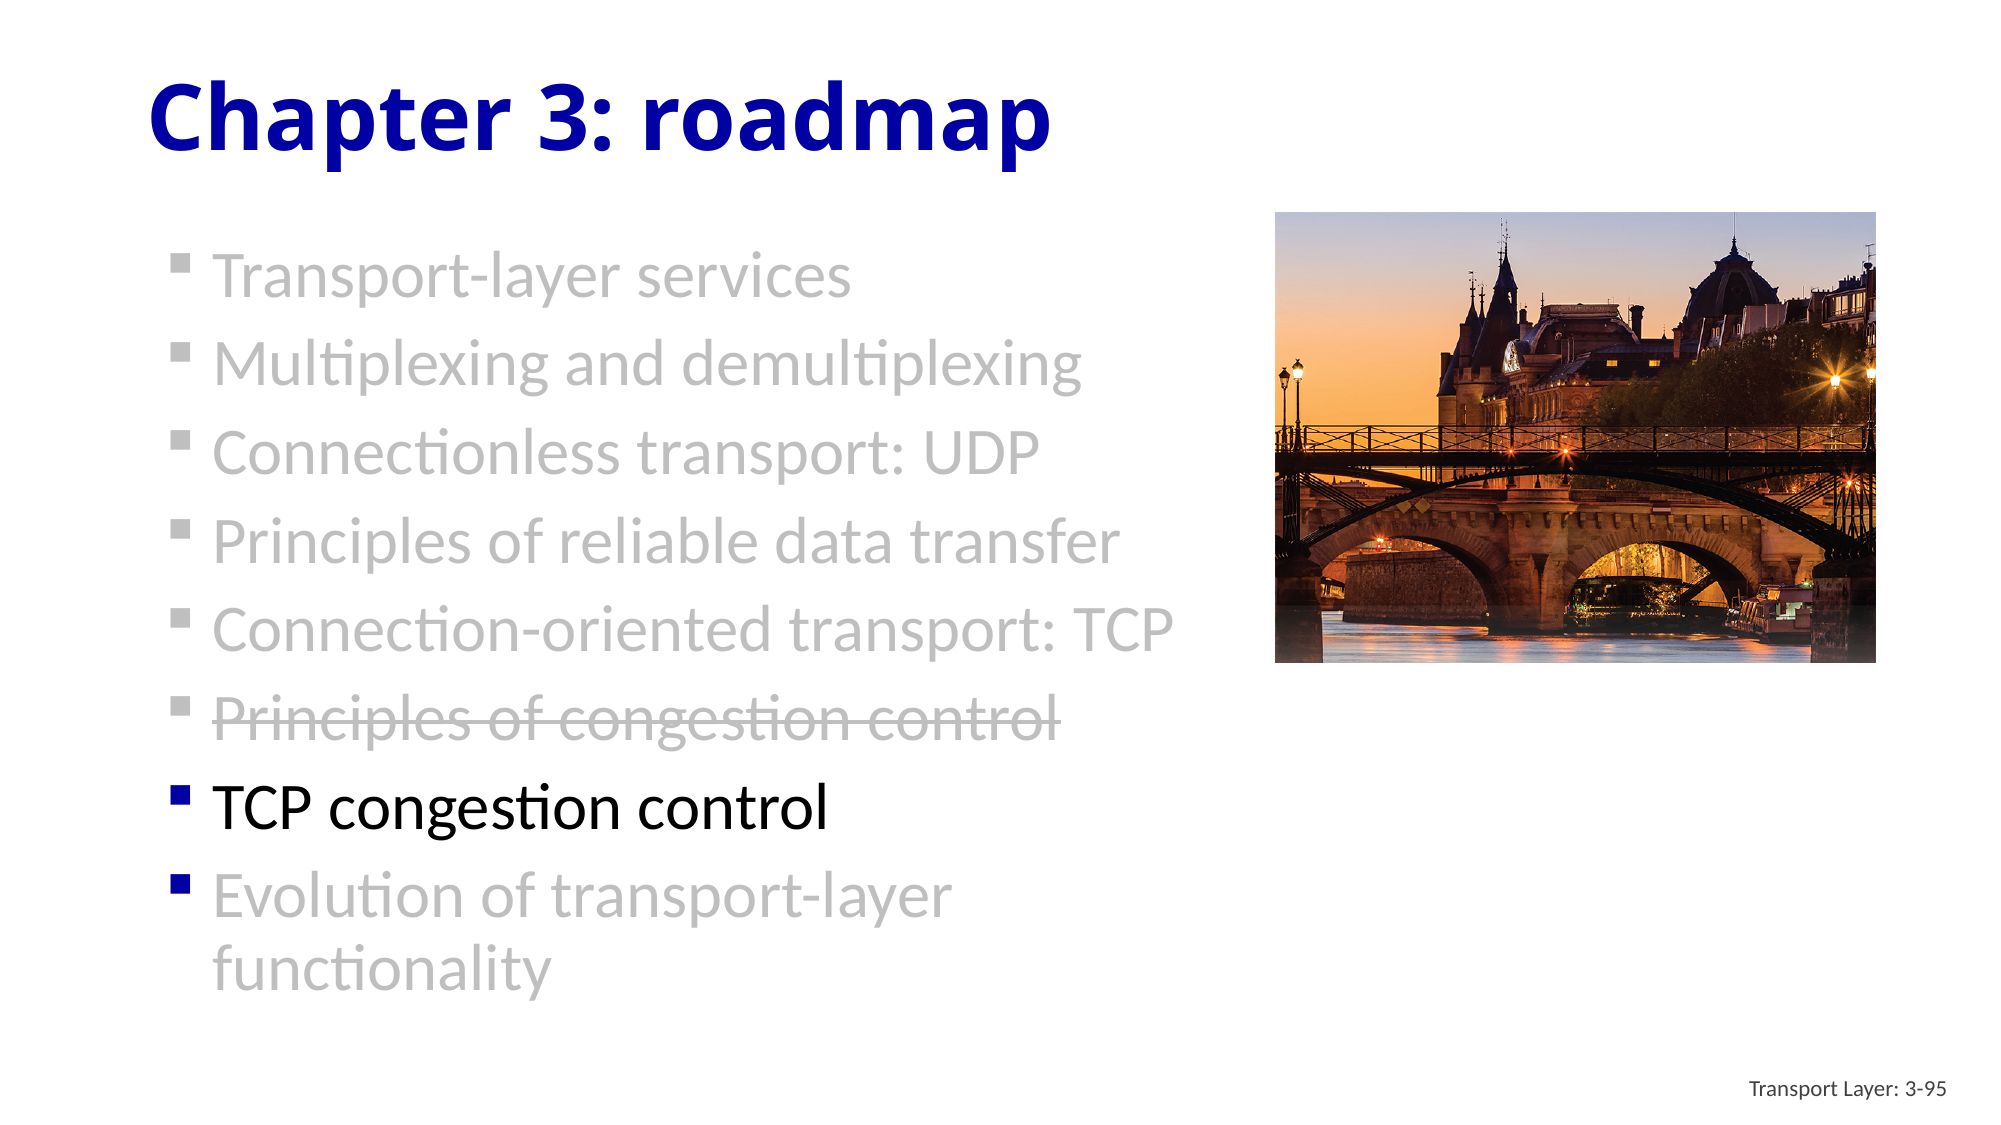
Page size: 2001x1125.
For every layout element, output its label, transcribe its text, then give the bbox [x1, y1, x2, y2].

title Chapter 3: roadmap [131, 47, 1856, 195]
slide_number Transport Layer: 3-95 [1512, 1056, 1963, 1117]
list Transport-layer services Multiplexing and demultiplexing Connectionless transport: UDP Principles of reliable data transfer Connection-oriented transport: TCP Principles of congestion control TCP congestion control Evolution of transport-layer functionality [131, 231, 1217, 1057]
picture [1275, 212, 1876, 663]
